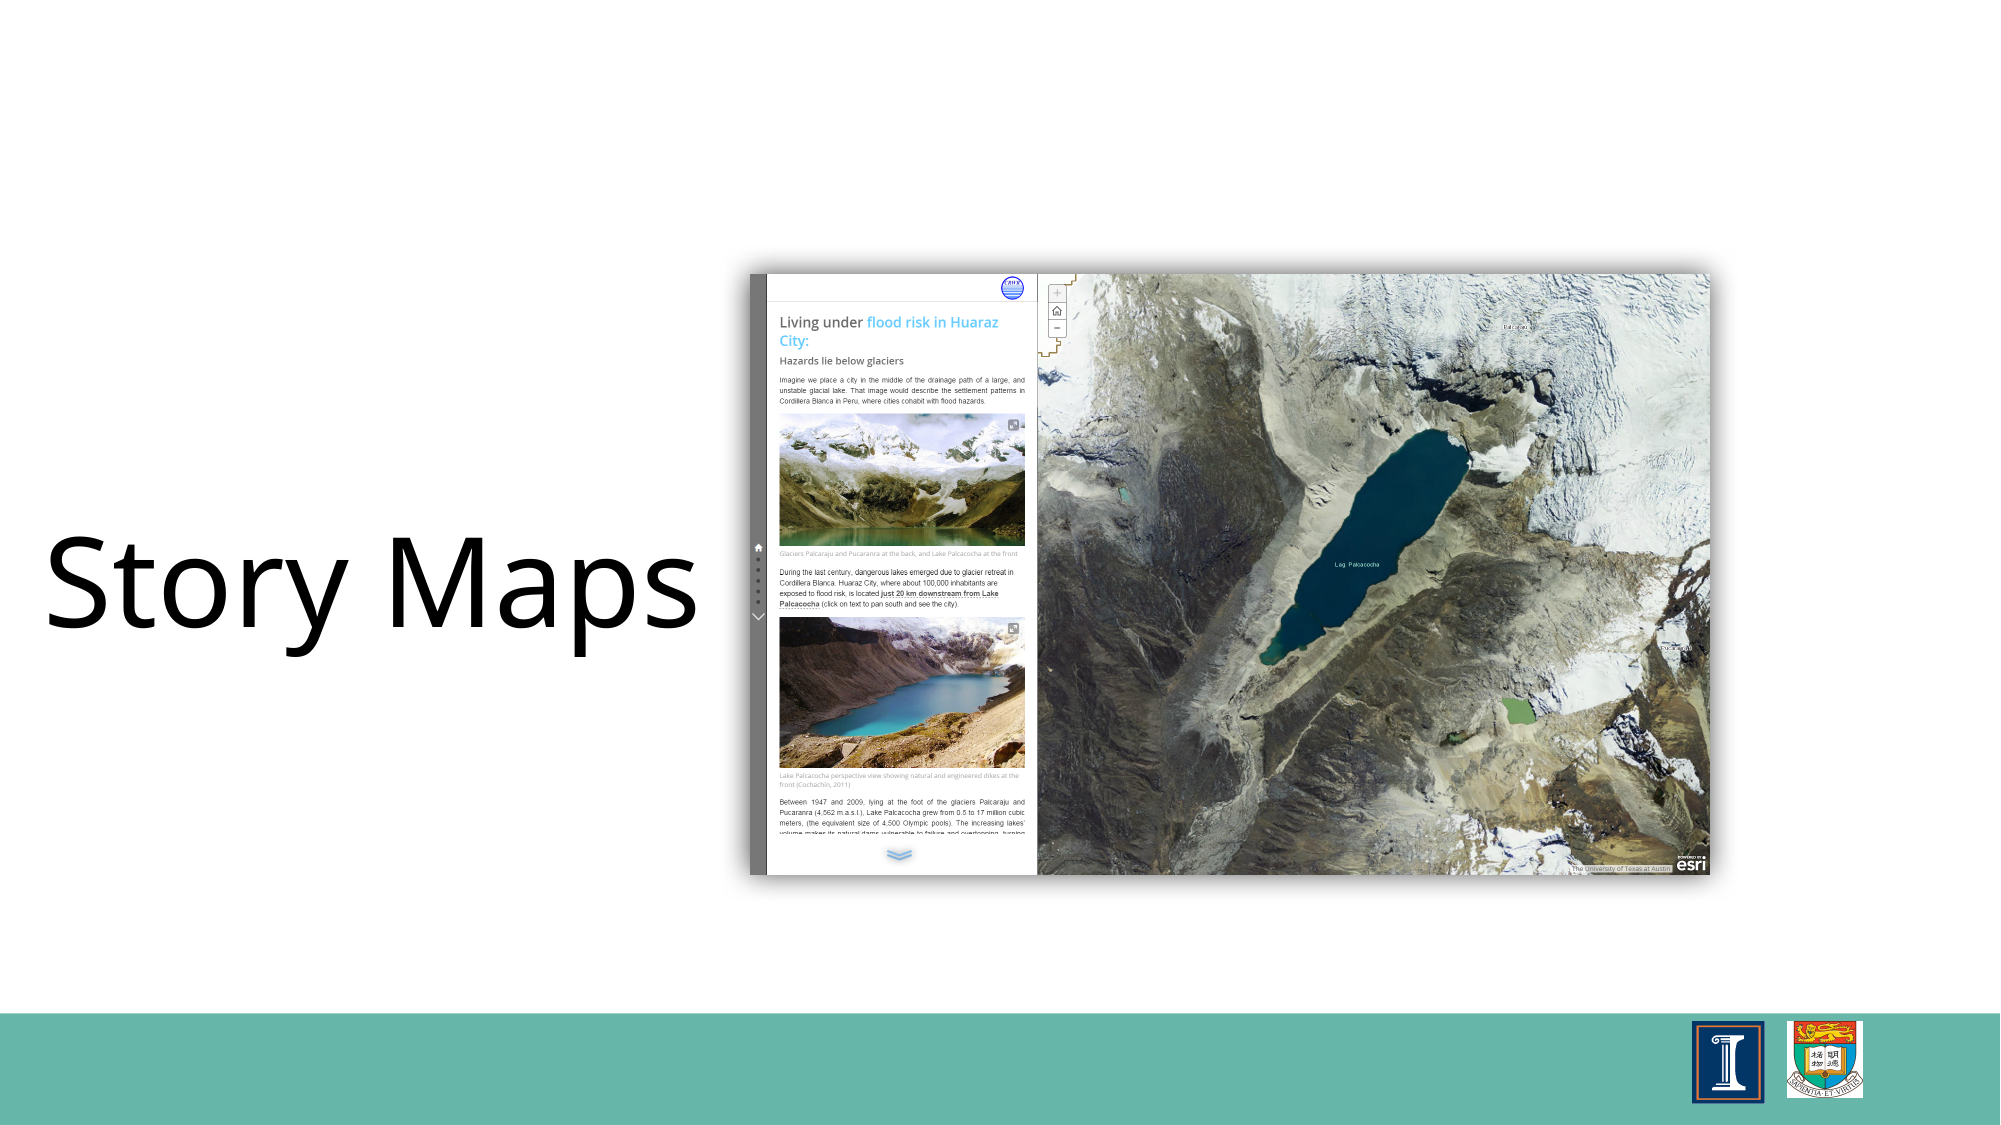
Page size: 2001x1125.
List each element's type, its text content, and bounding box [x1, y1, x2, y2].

picture [749, 274, 1710, 875]
picture [1692, 1021, 1765, 1104]
picture [1787, 1021, 1863, 1098]
title Story Maps [0, 512, 730, 875]
